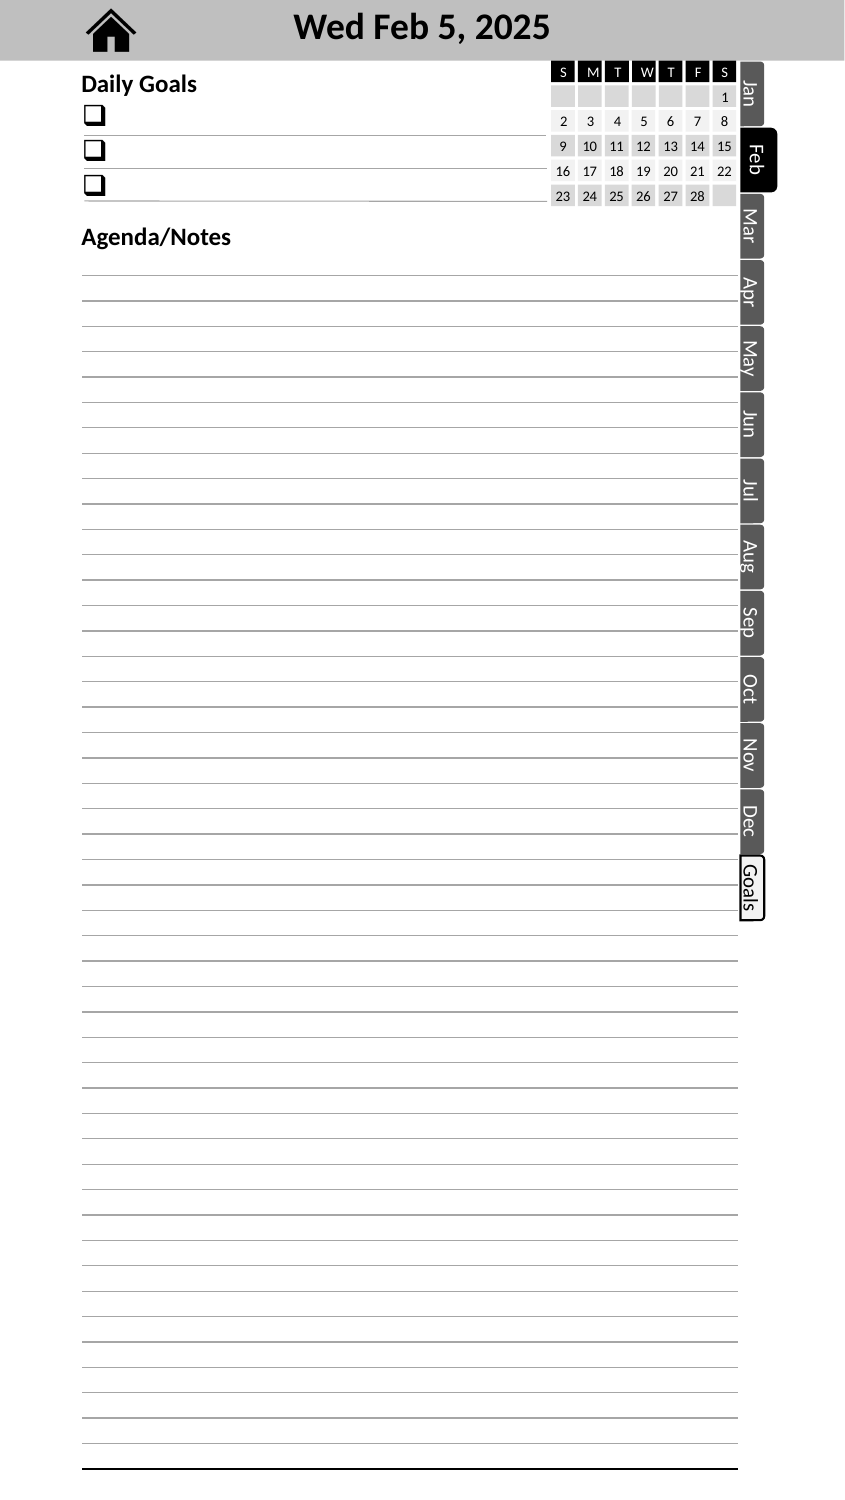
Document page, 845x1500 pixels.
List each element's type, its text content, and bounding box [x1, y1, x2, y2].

list Wed Feb 5, 2025 [190, 0, 655, 61]
picture [82, 1, 140, 59]
